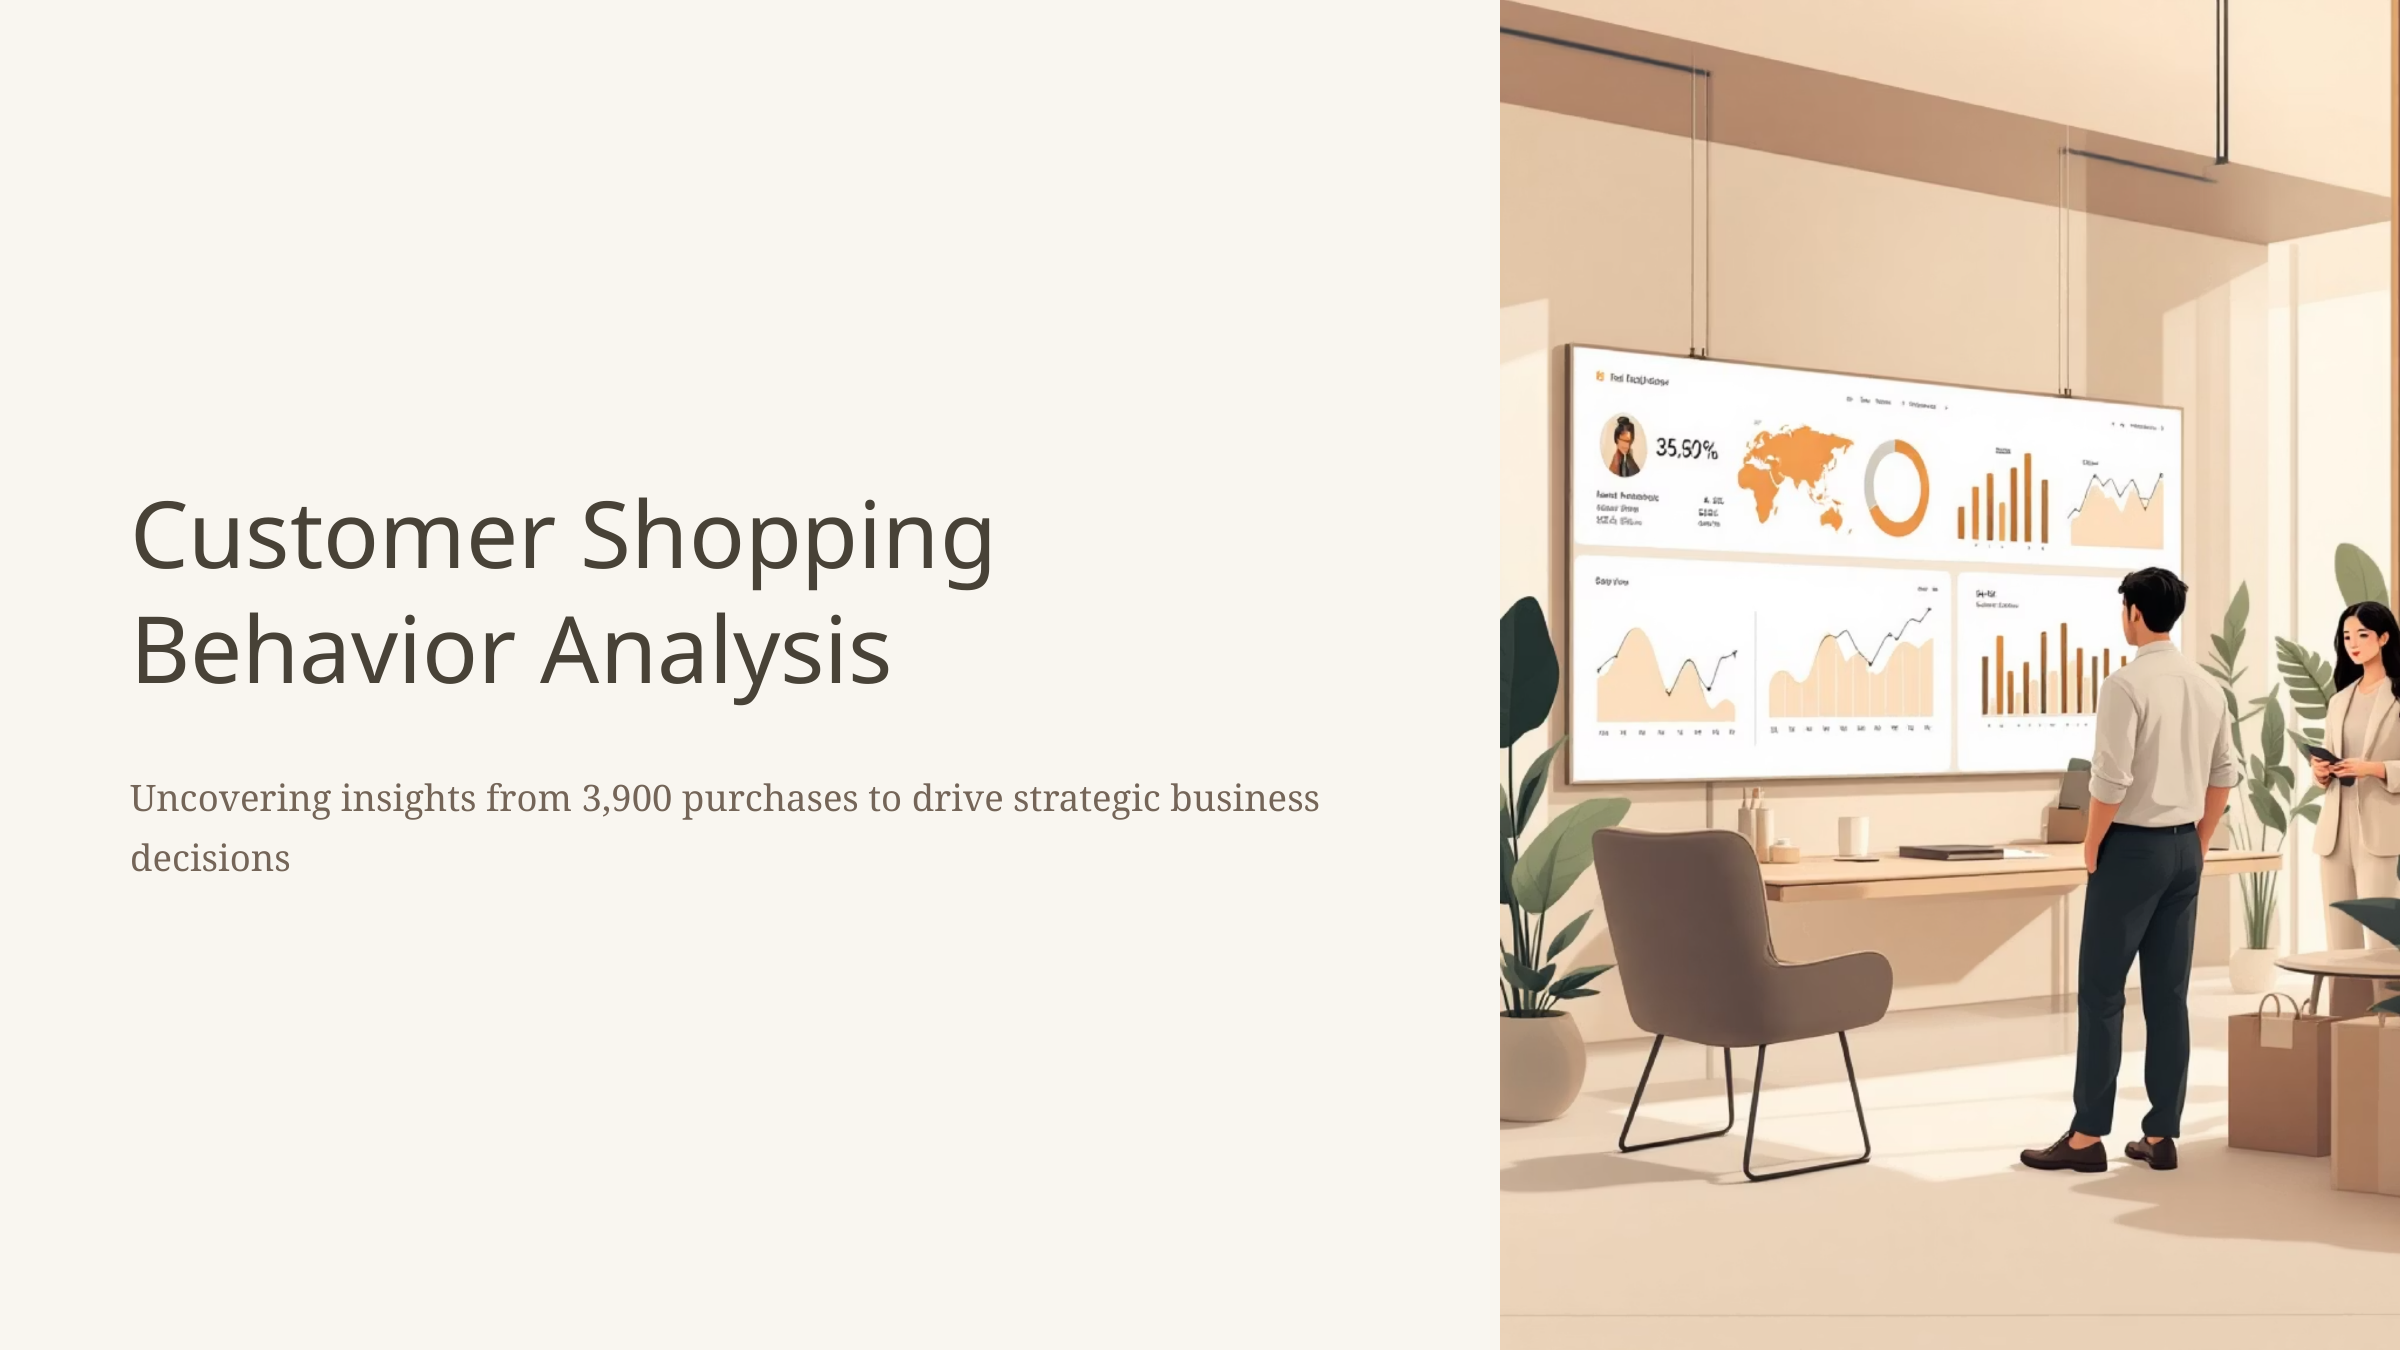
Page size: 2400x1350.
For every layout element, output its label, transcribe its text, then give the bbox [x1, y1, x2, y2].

text_box Uncovering insights from 3,900 purchases to drive strategic business decisions [130, 759, 1370, 879]
text_box Customer Shopping Behavior Analysis [130, 471, 1370, 704]
picture [1499, 0, 2400, 1350]
